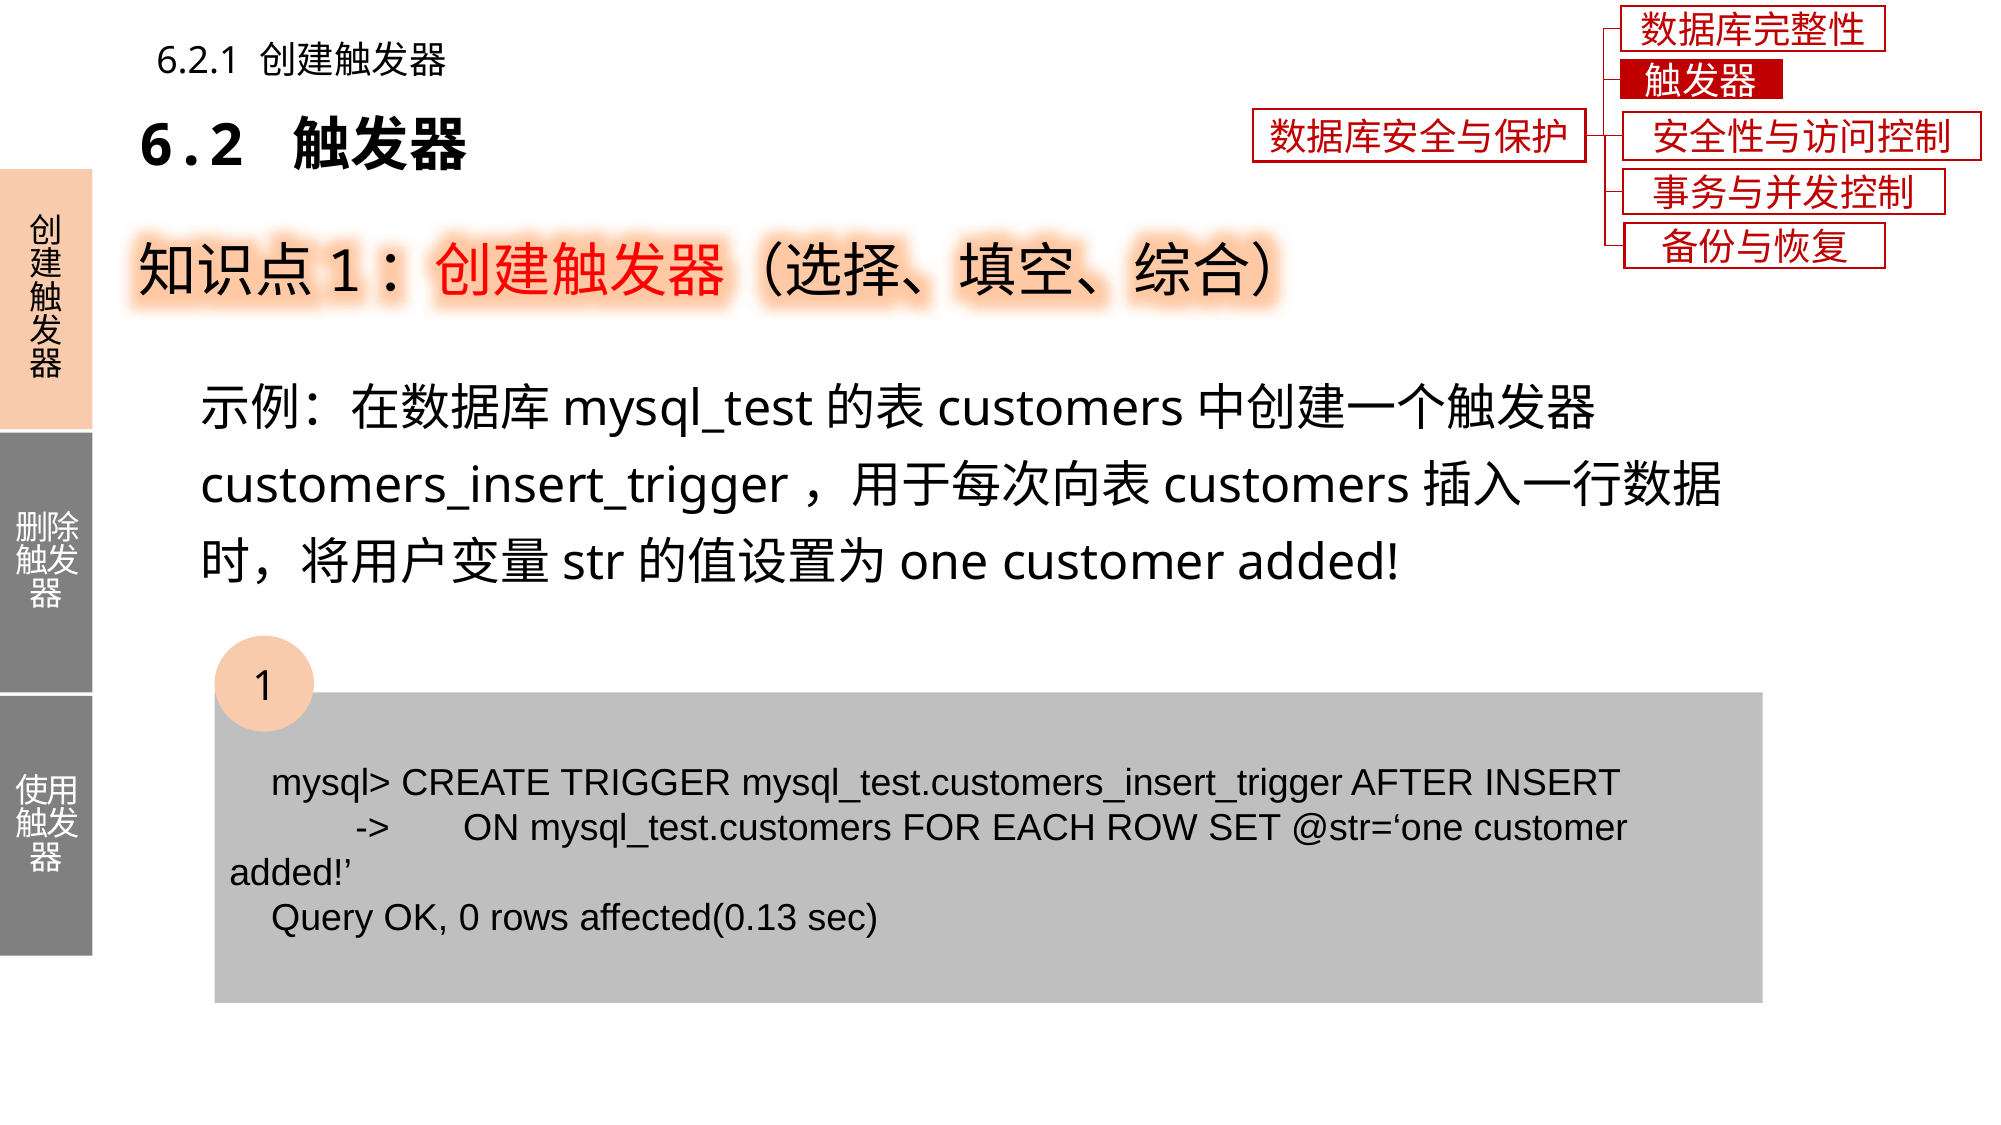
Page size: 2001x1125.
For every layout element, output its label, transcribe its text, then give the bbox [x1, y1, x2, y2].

text_box 使用CREATE TRIGGER语句创建触发器 [114, 166, 1954, 339]
text_box 知识点1：创建触发器（选择、填空、综合） [120, 172, 1945, 329]
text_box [1585, 79, 1621, 135]
text_box 数据库完整性 [1620, 5, 1886, 52]
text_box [1585, 28, 1621, 79]
text_box 6.2.1 创建触发器 [141, 28, 462, 89]
text_box 1 [213, 634, 315, 733]
text_box 备份与恢复 [1623, 222, 1886, 269]
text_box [118, 170, 1949, 335]
text_box 数据库安全与保护 [1252, 108, 1585, 163]
text_box mysql> CREATE TRIGGER mysql_test.customers_insert_trigger AFTER INSERT -> ON mysql_test.customers FOR EACH ROW SET @str=‘one customer added!’ Query OK, 0 rows affected(0.13 sec) [214, 691, 1764, 1004]
text_box 安全性与访问控制 [1622, 111, 1982, 161]
text_box 6.2 触发器 [120, 97, 1568, 150]
text_box mysql> CREATE TRIGGER mysql_test.customers_insert_trigger AFTER INSERT -> ON mysql_test.customers FOR EACH ROW SET @str=‘one customer added!’ Query OK, 0 rows affected(0.13 sec) [120, 150, 1252, 154]
text_box 事务与并发控制 [1625, 168, 1946, 215]
text_box 示例：在数据库mysql_test的表customers中创建一个触发器customers_insert_trigger，用于每次向表customers插入一行数据时，将用户变量str的值设置为one customer added! [186, 350, 1827, 597]
text_box 触发器 [1621, 59, 1783, 99]
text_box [0, 169, 93, 956]
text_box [1585, 135, 1625, 246]
